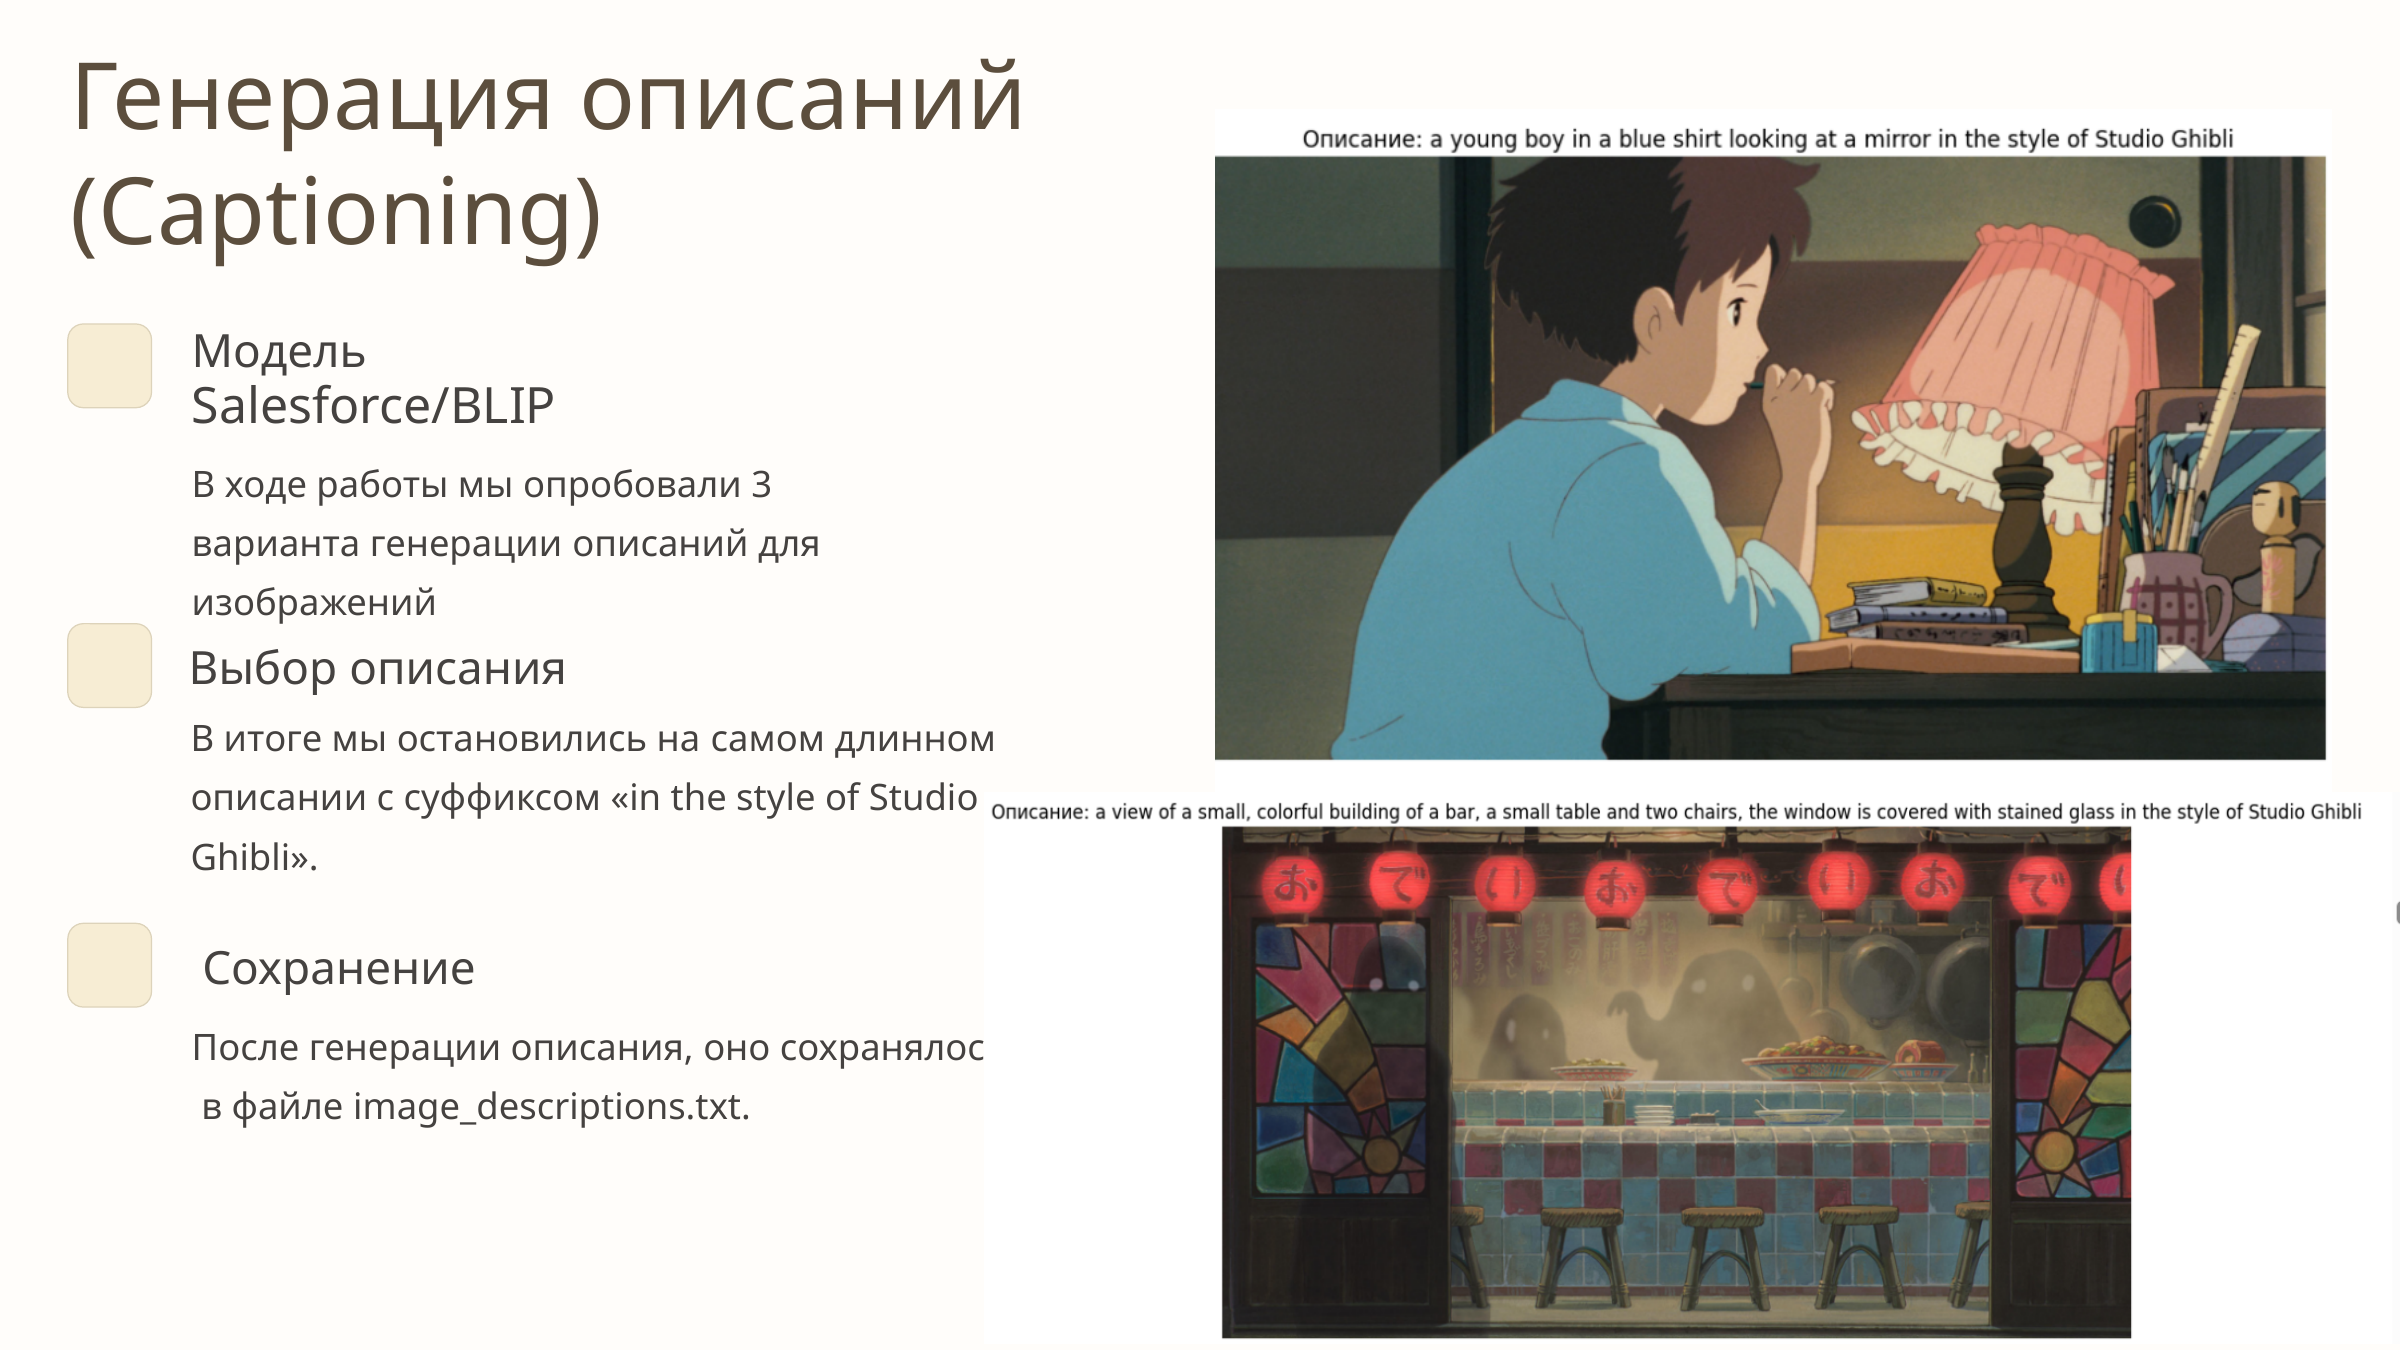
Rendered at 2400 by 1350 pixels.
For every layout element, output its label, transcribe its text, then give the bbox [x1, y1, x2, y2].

text_box Генерация описаний (Captioning) [70, 32, 1311, 265]
text_box В ходе работы мы опробовали 3 варианта генерации описаний для изображений [191, 445, 928, 624]
text_box В итоге мы остановились на самом длинном описании с суффиксом «in the style of Studio Ghibli». [190, 699, 1010, 878]
text_box Выбор описания [188, 636, 837, 695]
text_box Сохранение [202, 936, 668, 995]
picture [984, 109, 2400, 1344]
text_box [67, 623, 152, 708]
text_box [67, 323, 152, 408]
text_box Модель Salesforce/BLIP [191, 319, 668, 436]
text_box [67, 923, 152, 1008]
text_box После генерации описания, оно сохранялось в файле image_descriptions.txt. [191, 1008, 891, 1232]
